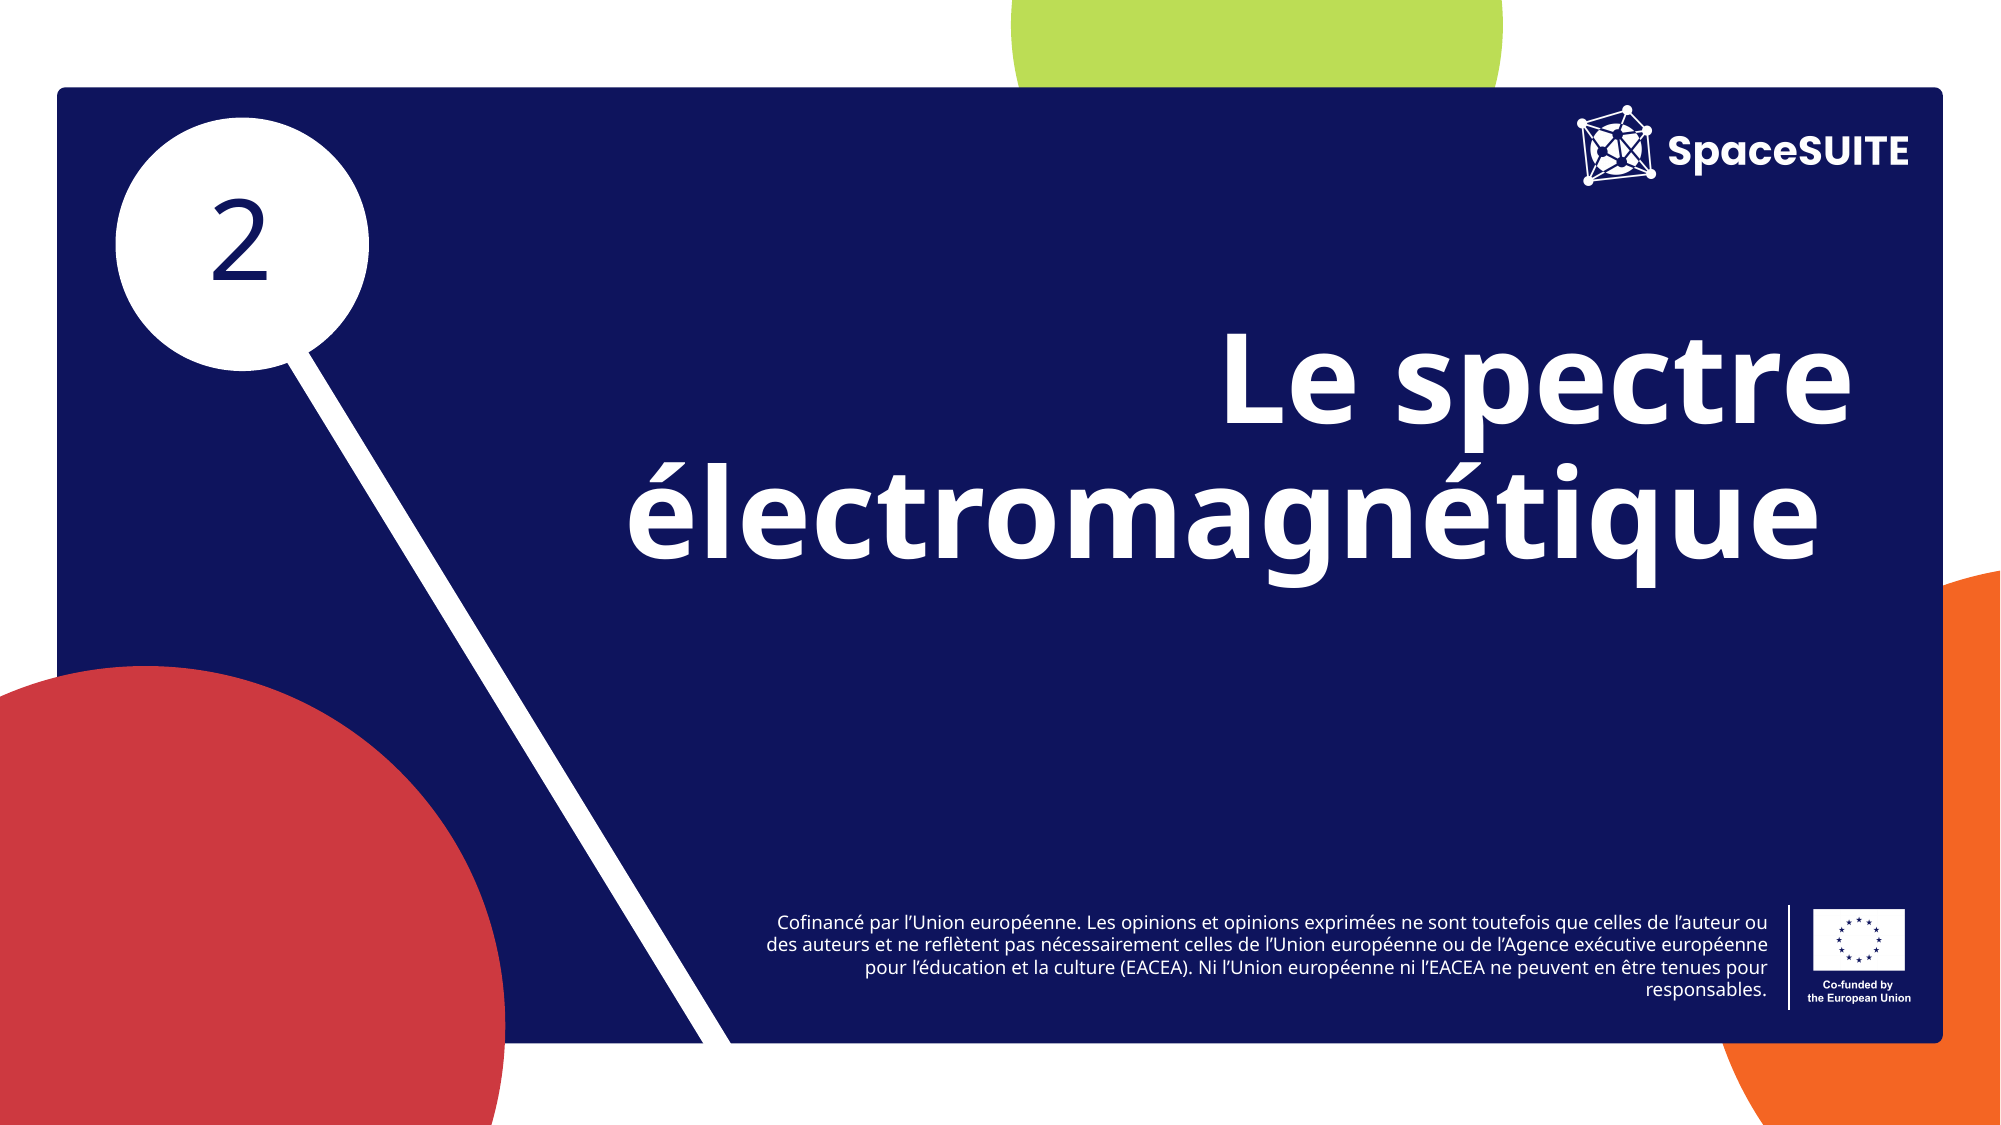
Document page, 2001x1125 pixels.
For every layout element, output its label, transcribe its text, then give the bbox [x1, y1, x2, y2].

picture [1577, 105, 1908, 186]
list 2 [142, 155, 339, 334]
title Le spectre électromagnétique [590, 307, 1871, 562]
picture [1803, 896, 1915, 1015]
